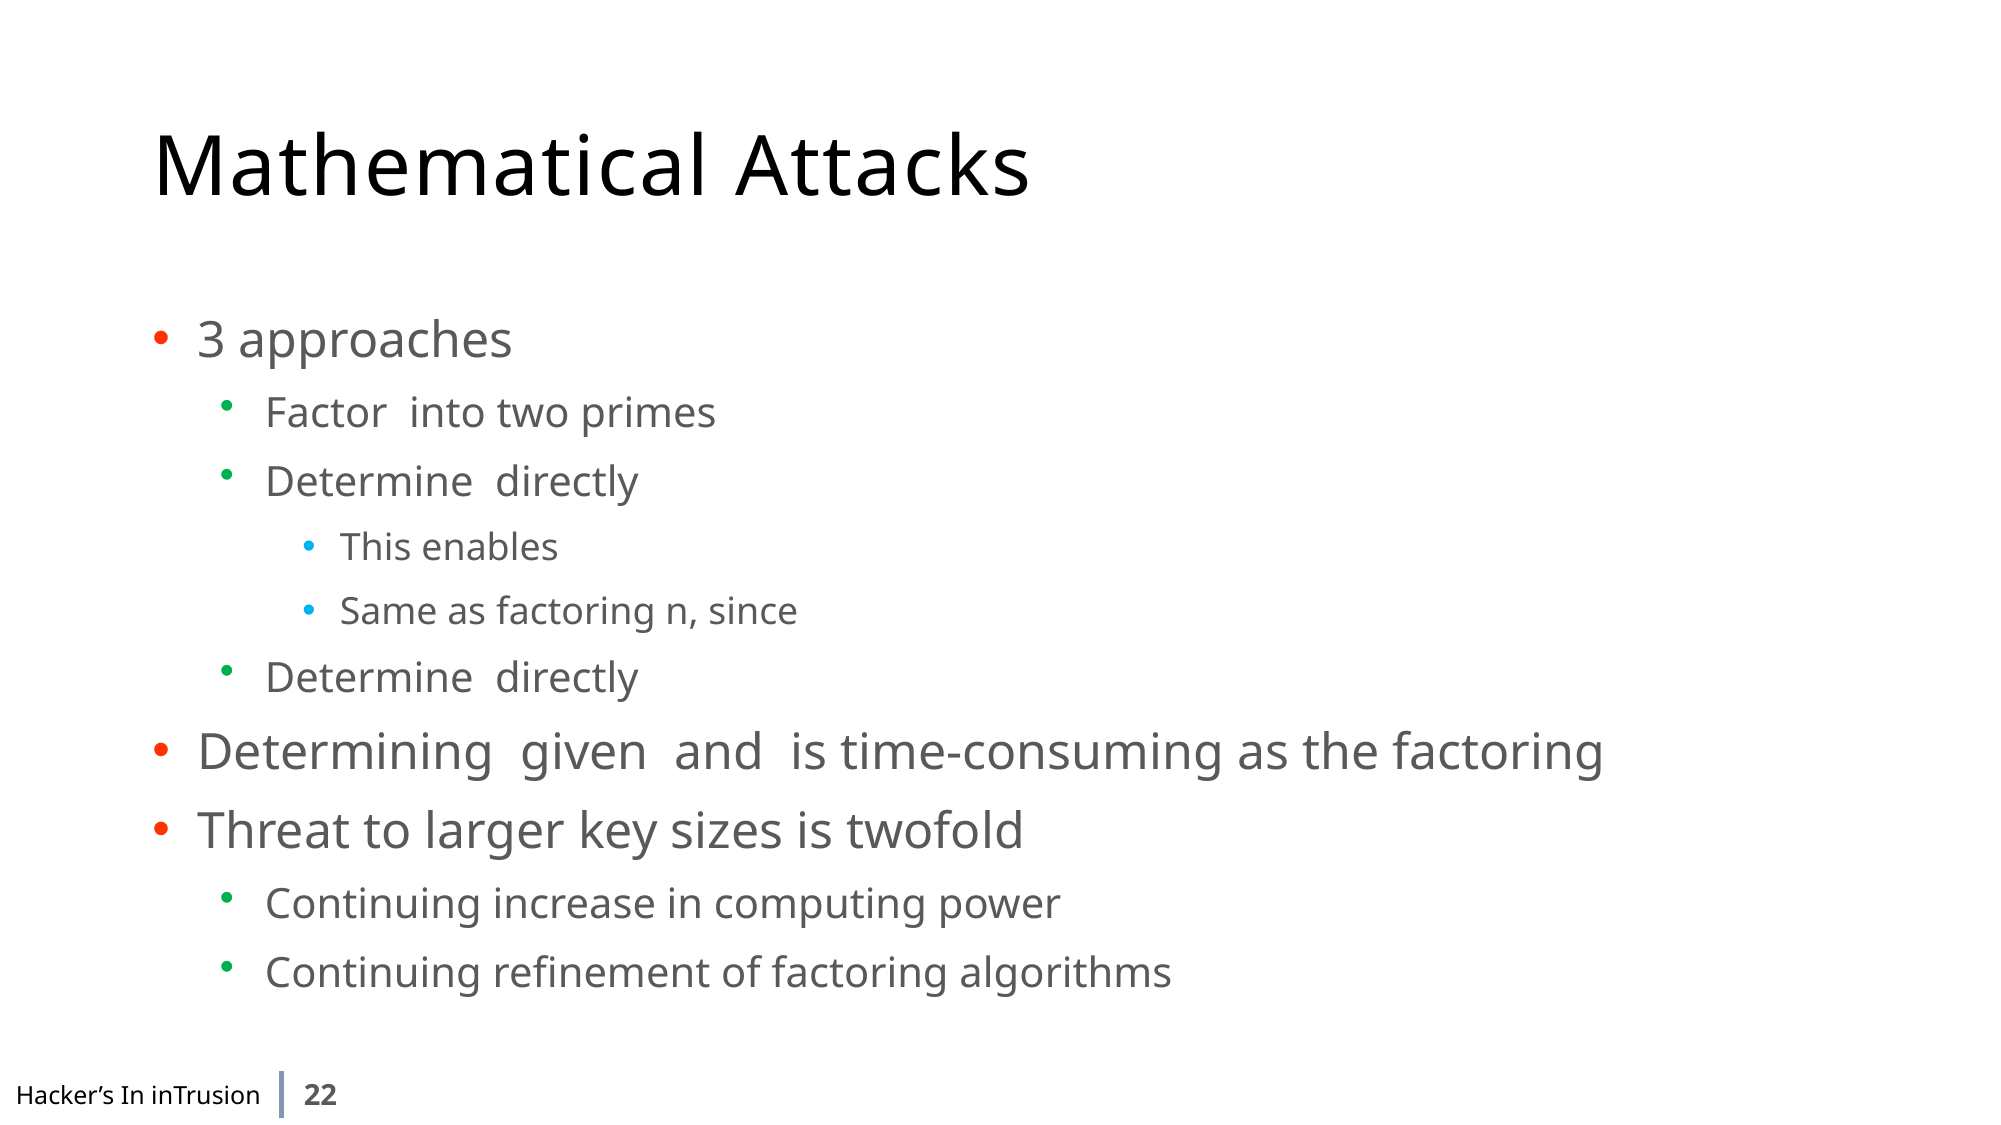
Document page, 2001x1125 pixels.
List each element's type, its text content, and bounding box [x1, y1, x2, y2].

title Mathematical Attacks [137, 59, 1863, 278]
